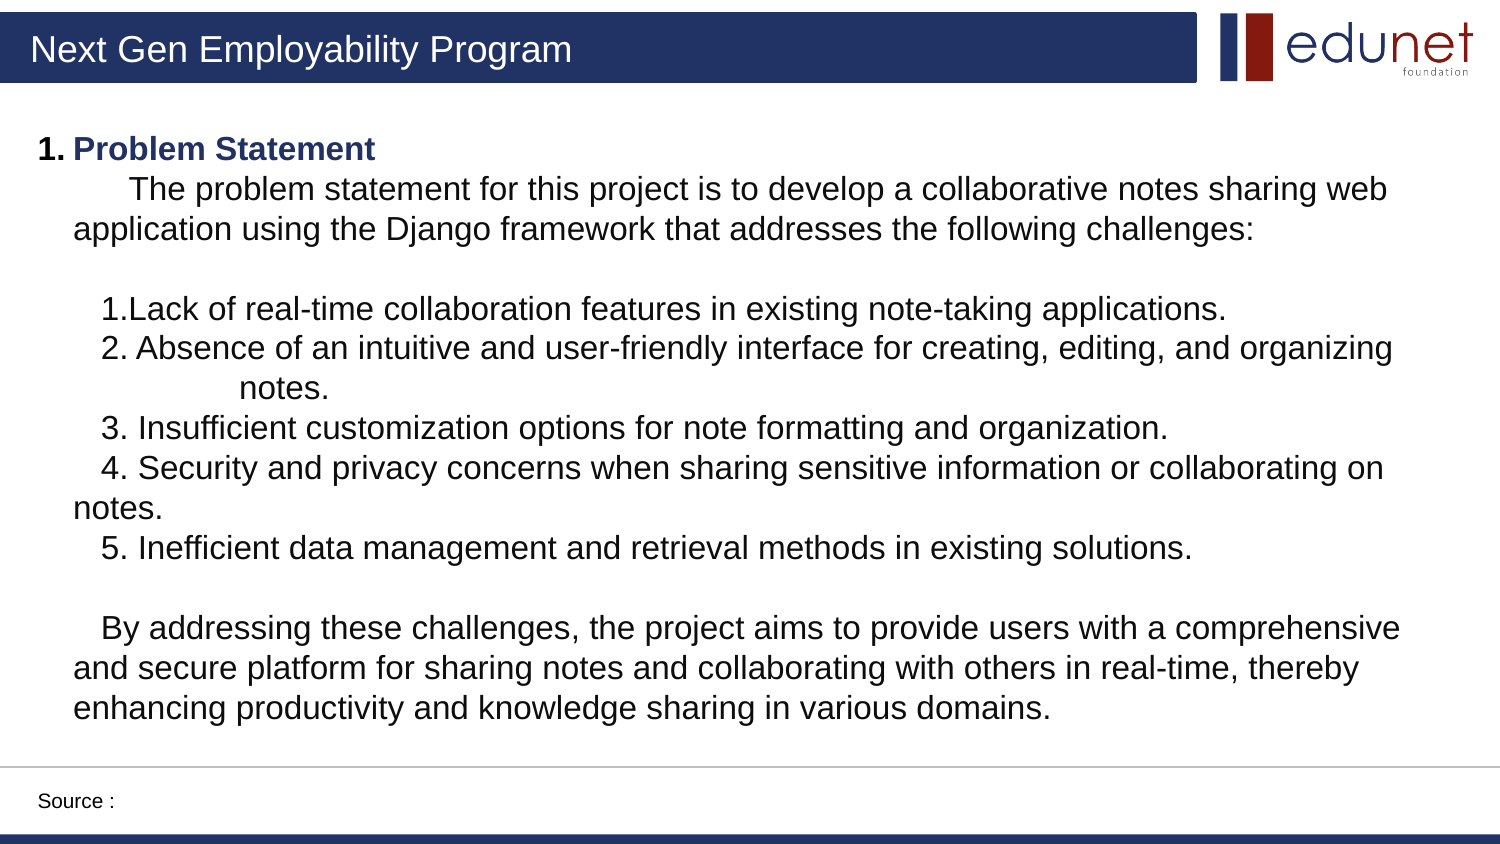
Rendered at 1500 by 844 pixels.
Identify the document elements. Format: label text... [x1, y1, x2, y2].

text_box Source : [22, 776, 139, 826]
picture [1279, 14, 1482, 83]
title Problem Statement The problem statement for this project is to develop a collaborative notes sharing web application using the Django framework that addresses the following challenges: 1.Lack of real-time collaboration features in existing note-taking applications. 2. Absence of an intuitive and user-friendly interface for creating, editing, and organizing notes. 3. Insufficient customization options for note formatting and organization. 4. Security and privacy concerns when sharing sensitive information or collaborating on notes. 5. Inefficient data management and retrieval methods in existing solutions. By addressing these challenges, the project aims to provide users with a comprehensive and secure platform for sharing notes and collaborating with others in real-time, thereby enhancing productivity and knowledge sharing in various domains. [22, 111, 1437, 165]
